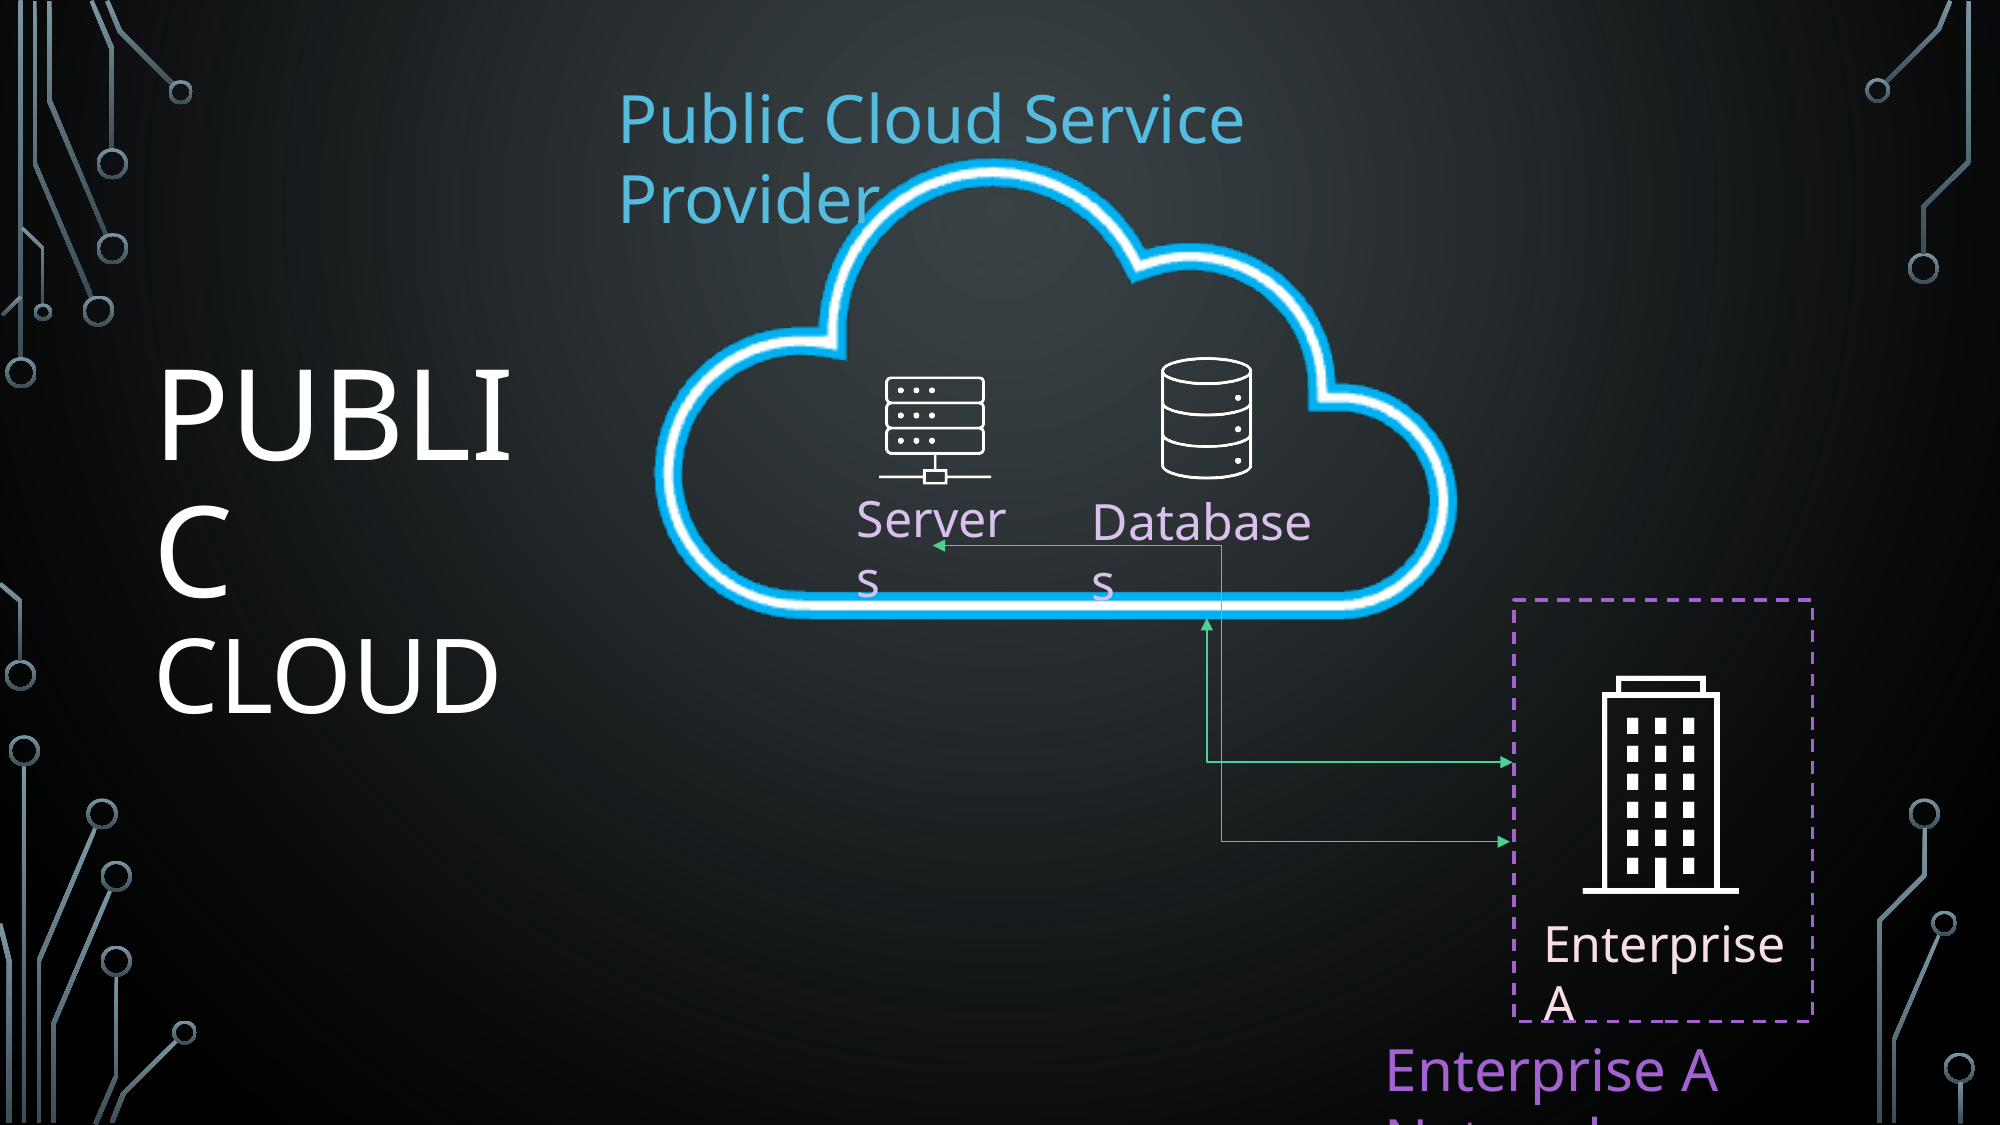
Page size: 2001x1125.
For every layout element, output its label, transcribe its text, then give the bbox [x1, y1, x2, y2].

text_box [1257, 507, 1462, 545]
picture [662, 167, 1448, 610]
text_box [1513, 599, 1814, 1022]
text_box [932, 545, 1511, 842]
text_box Enterprise A Network [1369, 1025, 1922, 1125]
picture [683, 187, 1429, 597]
title Public Cloud [139, 341, 570, 746]
picture [1526, 647, 1795, 916]
picture [605, 0, 1511, 842]
